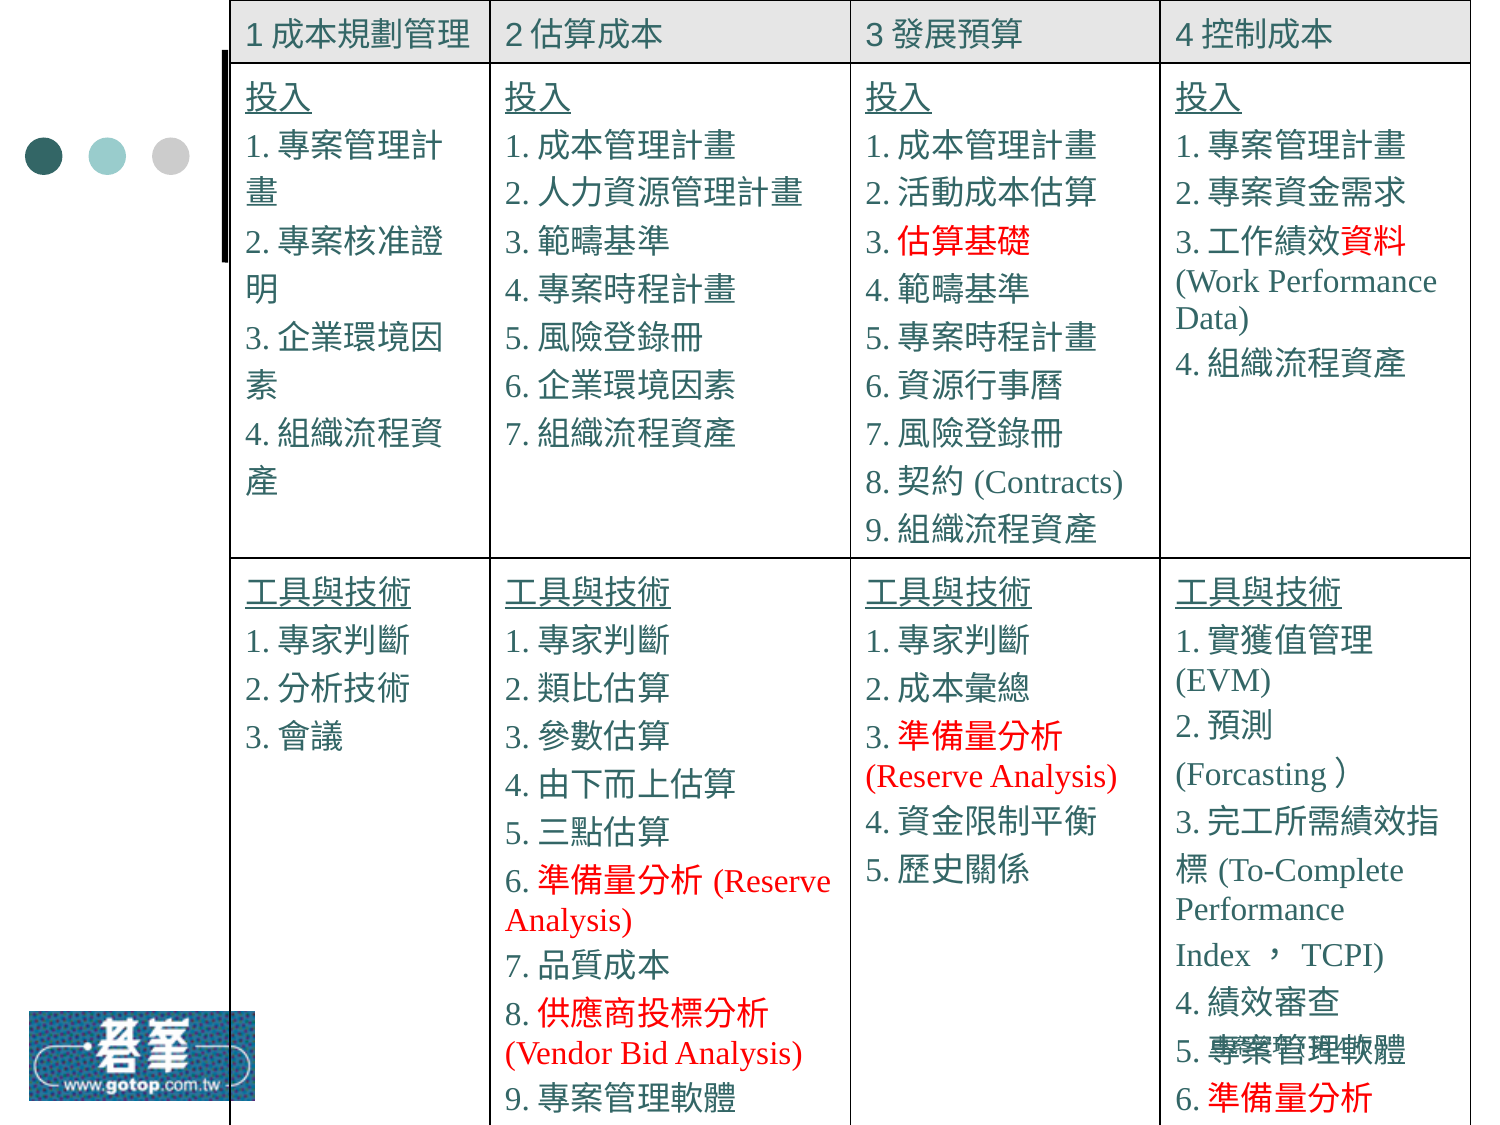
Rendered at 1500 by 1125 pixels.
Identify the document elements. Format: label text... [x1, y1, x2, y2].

table_header 3發展預算 [851, 1, 1159, 62]
picture [29, 1011, 229, 1101]
table_cell 投入 1.專案管理計畫 2.專案核准證明 3.企業環境因素 4.組織流程資產 [231, 64, 489, 557]
table_cell 工具與技術 1.實獲值管理(EVM) 2.預測(Forcasting） 3.完工所需績效指標(To-Complete Performance Index，TCPI) 4.績效審查 5.專案管理軟體 6.準備量分析(Reserve Analysis) [1161, 559, 1470, 1125]
table_header 2估算成本 [491, 1, 850, 62]
table_cell 工具與技術 1.專家判斷 2.成本彙總 3.準備量分析(Reserve Analysis) 4.資金限制平衡 5.歷史關係 [851, 559, 1159, 1125]
table_cell 投入 1.成本管理計畫 2.活動成本估算 3.估算基礎 4.範疇基準 5.專案時程計畫 6.資源行事曆 7.風險登錄冊 8.契約(Contracts) 9.組織流程資產 [851, 64, 1159, 557]
table_header 1成本規劃管理 [231, 1, 489, 62]
table_cell 工具與技術 1.專家判斷 2.類比估算 3.參數估算 4.由下而上估算 5.三點估算 6.準備量分析(Reserve Analysis) 7.品質成本 8.供應商投標分析(Vendor Bid Analysis) 9.專案管理軟體 10.群體決策分析技術 [491, 559, 850, 1125]
table_cell 投入 1.專案管理計畫 2.專案資金需求 3.工作績效資料(Work Performance Data) 4.組織流程資產 [1161, 64, 1470, 557]
table_cell 投入 1.成本管理計畫 2.人力資源管理計畫 3.範疇基準 4.專案時程計畫 5.風險登錄冊 6.企業環境因素 7.組織流程資產 [491, 64, 850, 557]
table_cell 工具與技術 1.專家判斷 2.分析技術 3.會議 [231, 559, 489, 1125]
table_header 4控制成本 [1161, 1, 1470, 62]
